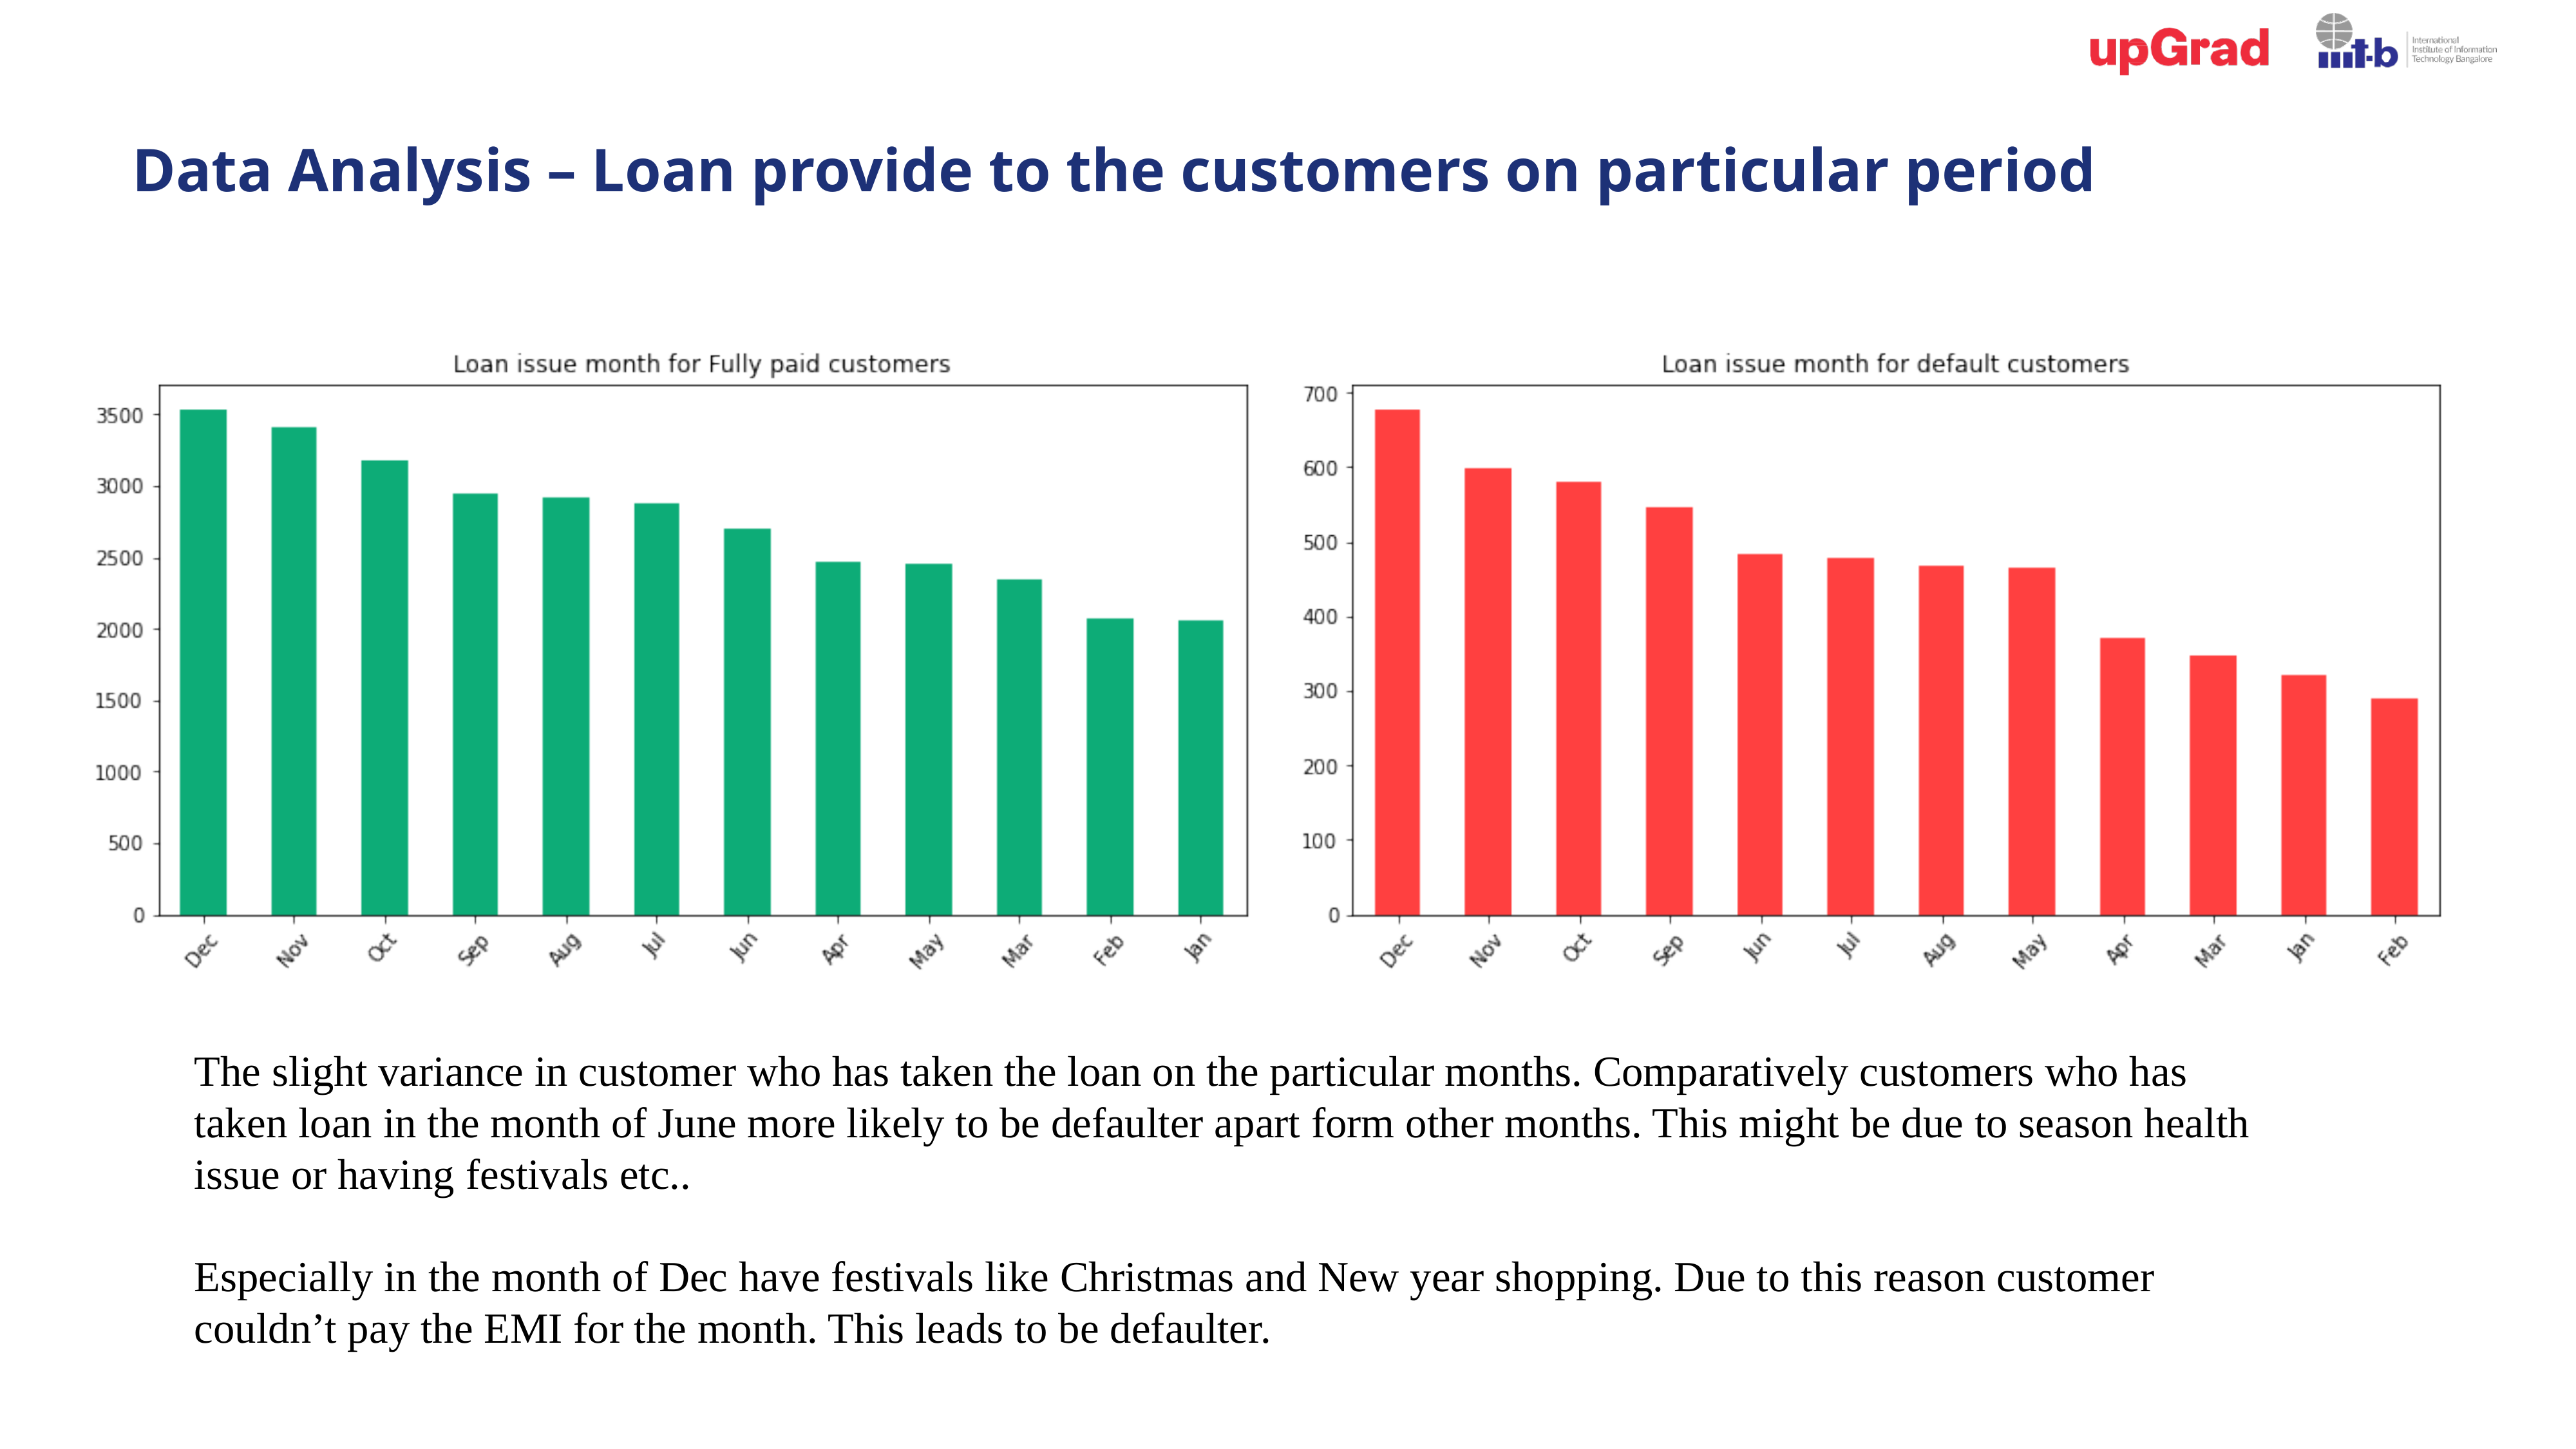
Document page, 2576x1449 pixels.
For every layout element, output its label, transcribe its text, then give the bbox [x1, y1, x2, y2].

text_box Data Analysis – Loan provide to the customers on particular period [127, 128, 2449, 227]
text_box The slight variance in customer who has taken the loan on the particular months. Comparatively customers who has taken loan in the month of June more likely to be defaulter apart form other months. This might be due to season health issue or having festivals etc.. Especially in the month of Dec have festivals like Christmas and New year shopping. Due to this reason customer couldn’t pay the EMI for the month. This leads to be defaulter. [185, 1037, 2293, 1357]
picture [2090, 12, 2497, 75]
picture [1287, 340, 2454, 986]
picture [80, 340, 1259, 986]
